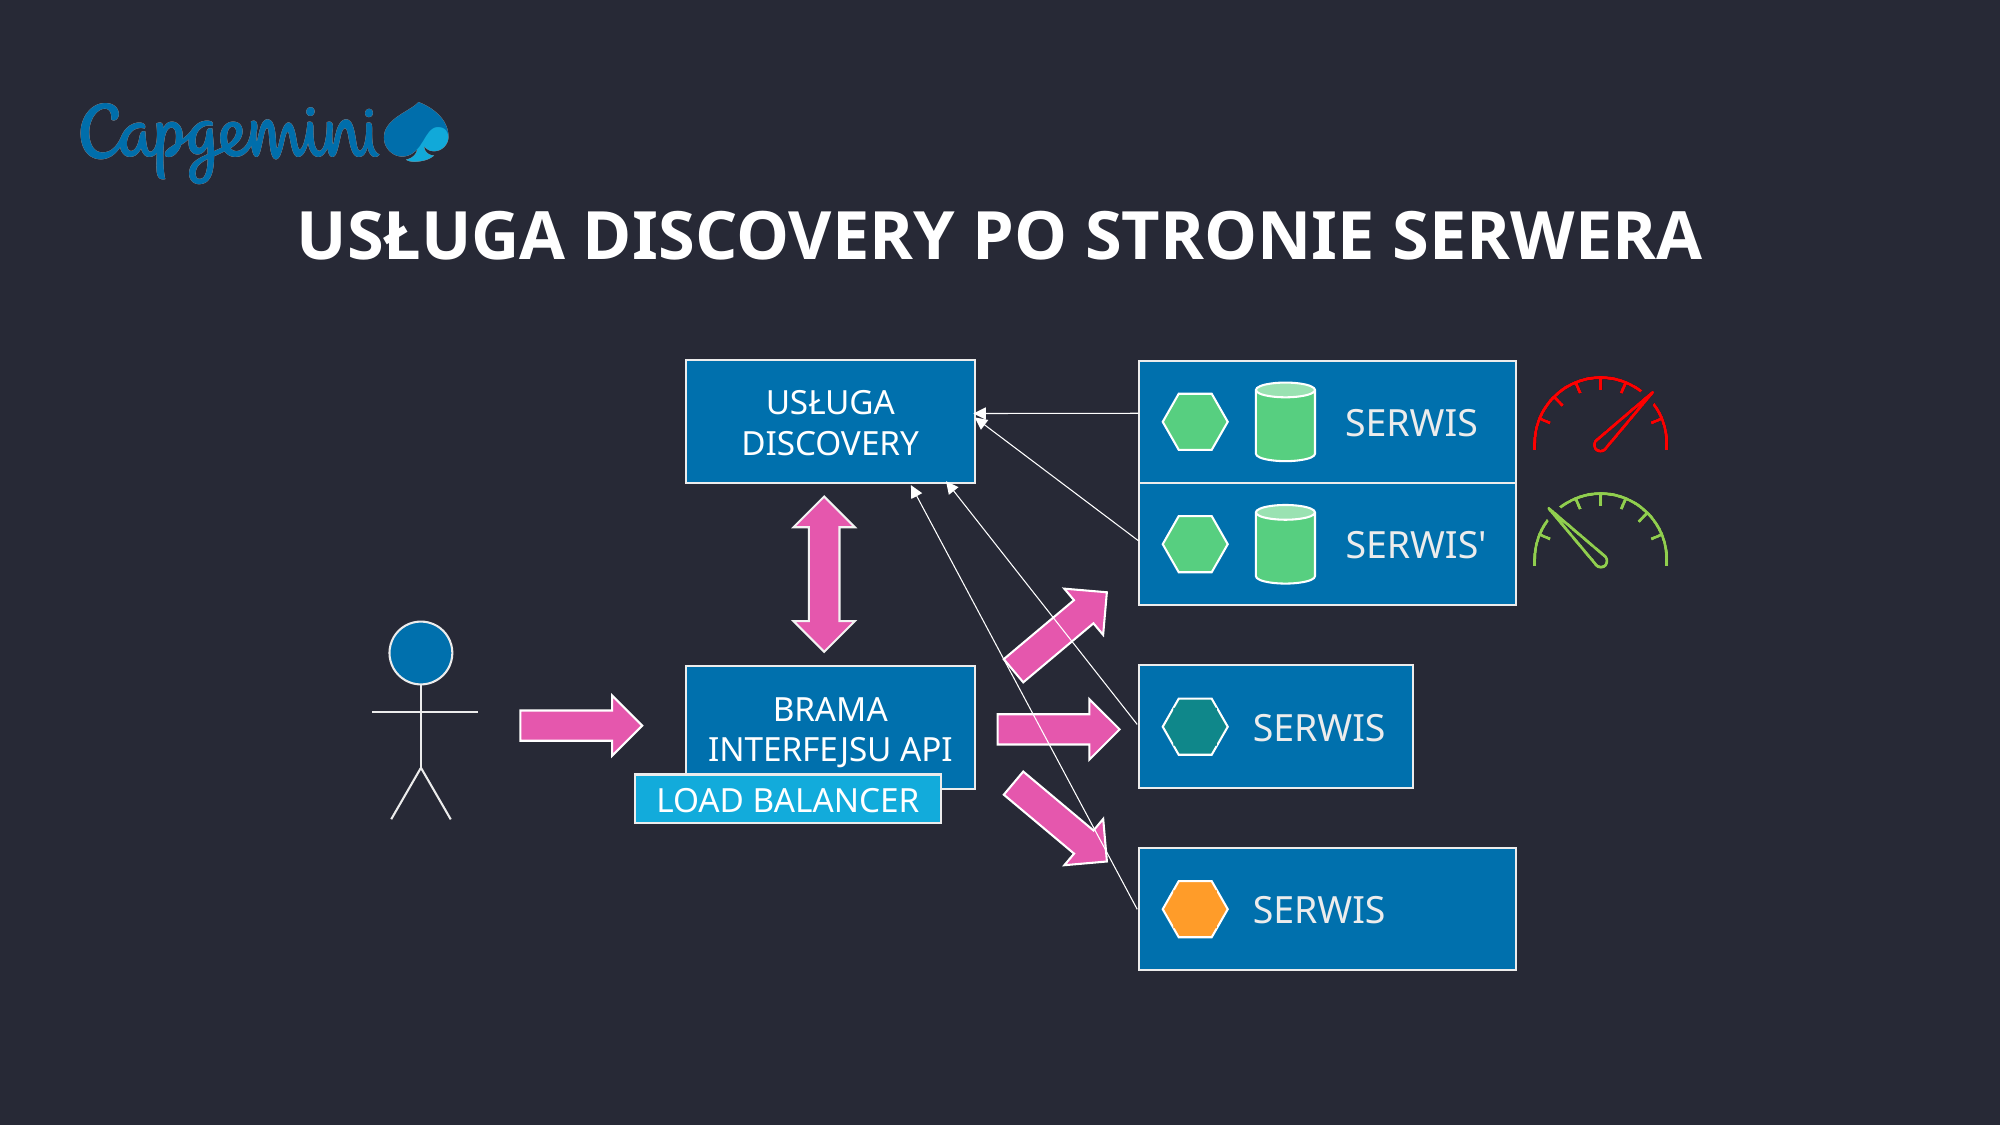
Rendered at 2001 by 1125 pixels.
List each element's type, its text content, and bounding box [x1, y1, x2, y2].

text_box [1138, 847, 1517, 971]
text_box [388, 620, 454, 686]
picture [16, 42, 513, 244]
text_box [1138, 360, 1517, 484]
text_box SERWIS' [1330, 513, 1502, 574]
text_box [519, 692, 644, 759]
text_box [1254, 503, 1317, 585]
text_box [1138, 664, 1414, 789]
text_box [1138, 484, 1517, 606]
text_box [1162, 881, 1228, 938]
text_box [910, 485, 1138, 910]
picture [1525, 338, 1676, 605]
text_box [1162, 393, 1228, 450]
text_box SERWIS [1238, 696, 1401, 757]
text_box USŁUGA DISCOVERY [685, 359, 976, 484]
text_box SERWIS [1238, 878, 1401, 939]
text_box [1162, 516, 1228, 573]
text_box BRAMA INTERFEJSU API [685, 665, 910, 773]
text_box [1254, 381, 1317, 463]
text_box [974, 417, 1139, 541]
text_box [791, 495, 858, 654]
text_box LOAD BALANCER [634, 773, 910, 824]
title USŁUGA DISCOVERY PO STRONIE SERWERA [66, 200, 1935, 274]
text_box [946, 481, 1138, 485]
text_box SERWIS [1330, 391, 1493, 452]
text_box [1162, 698, 1228, 755]
